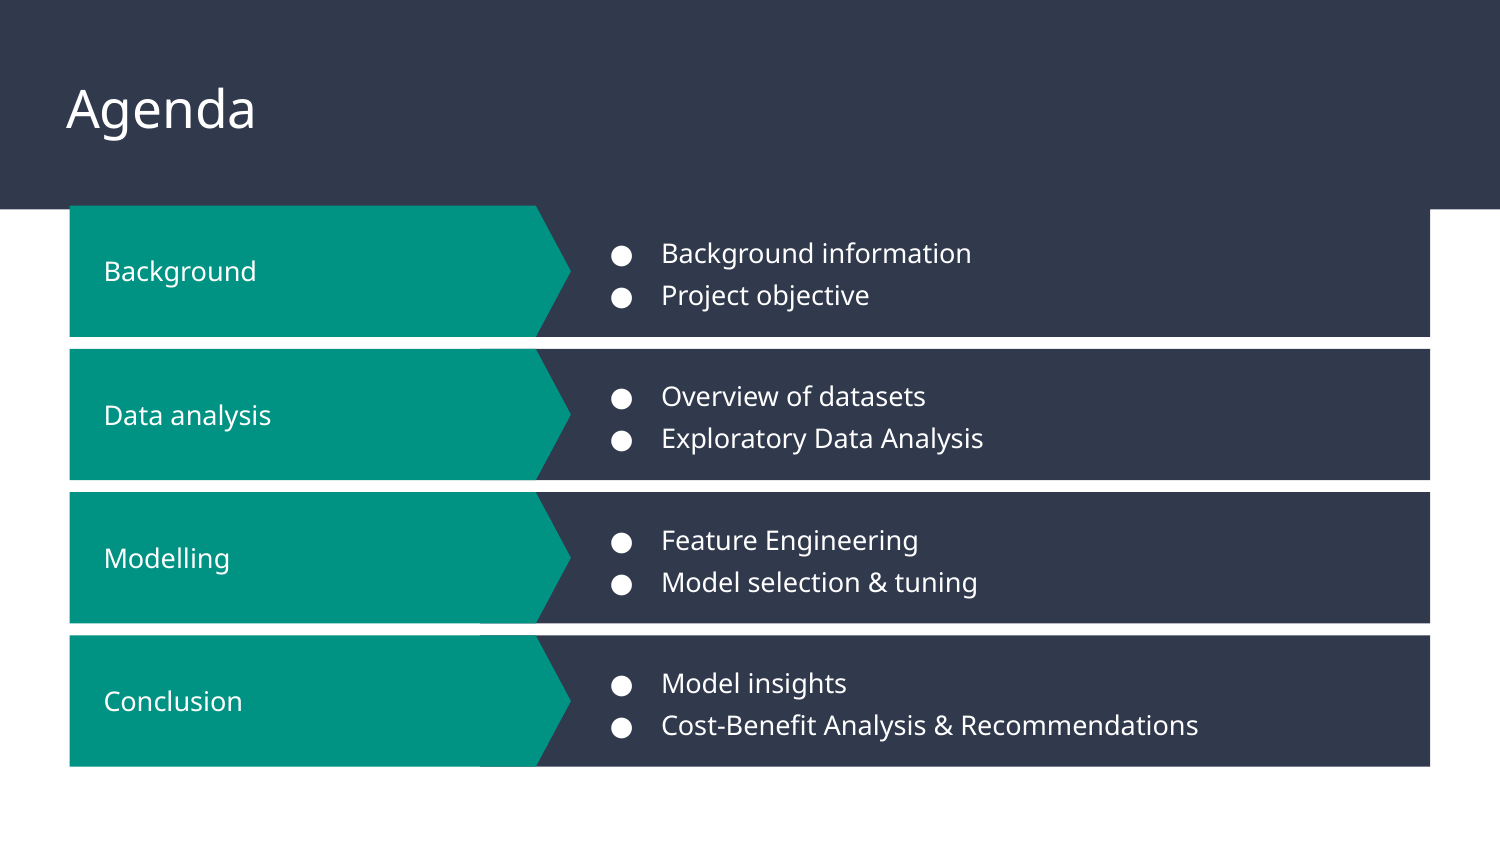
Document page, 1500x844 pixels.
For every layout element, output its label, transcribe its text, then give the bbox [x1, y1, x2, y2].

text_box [69, 635, 1431, 767]
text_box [69, 491, 1431, 624]
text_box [69, 348, 1431, 481]
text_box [69, 205, 1431, 338]
title Agenda [51, 57, 1449, 160]
